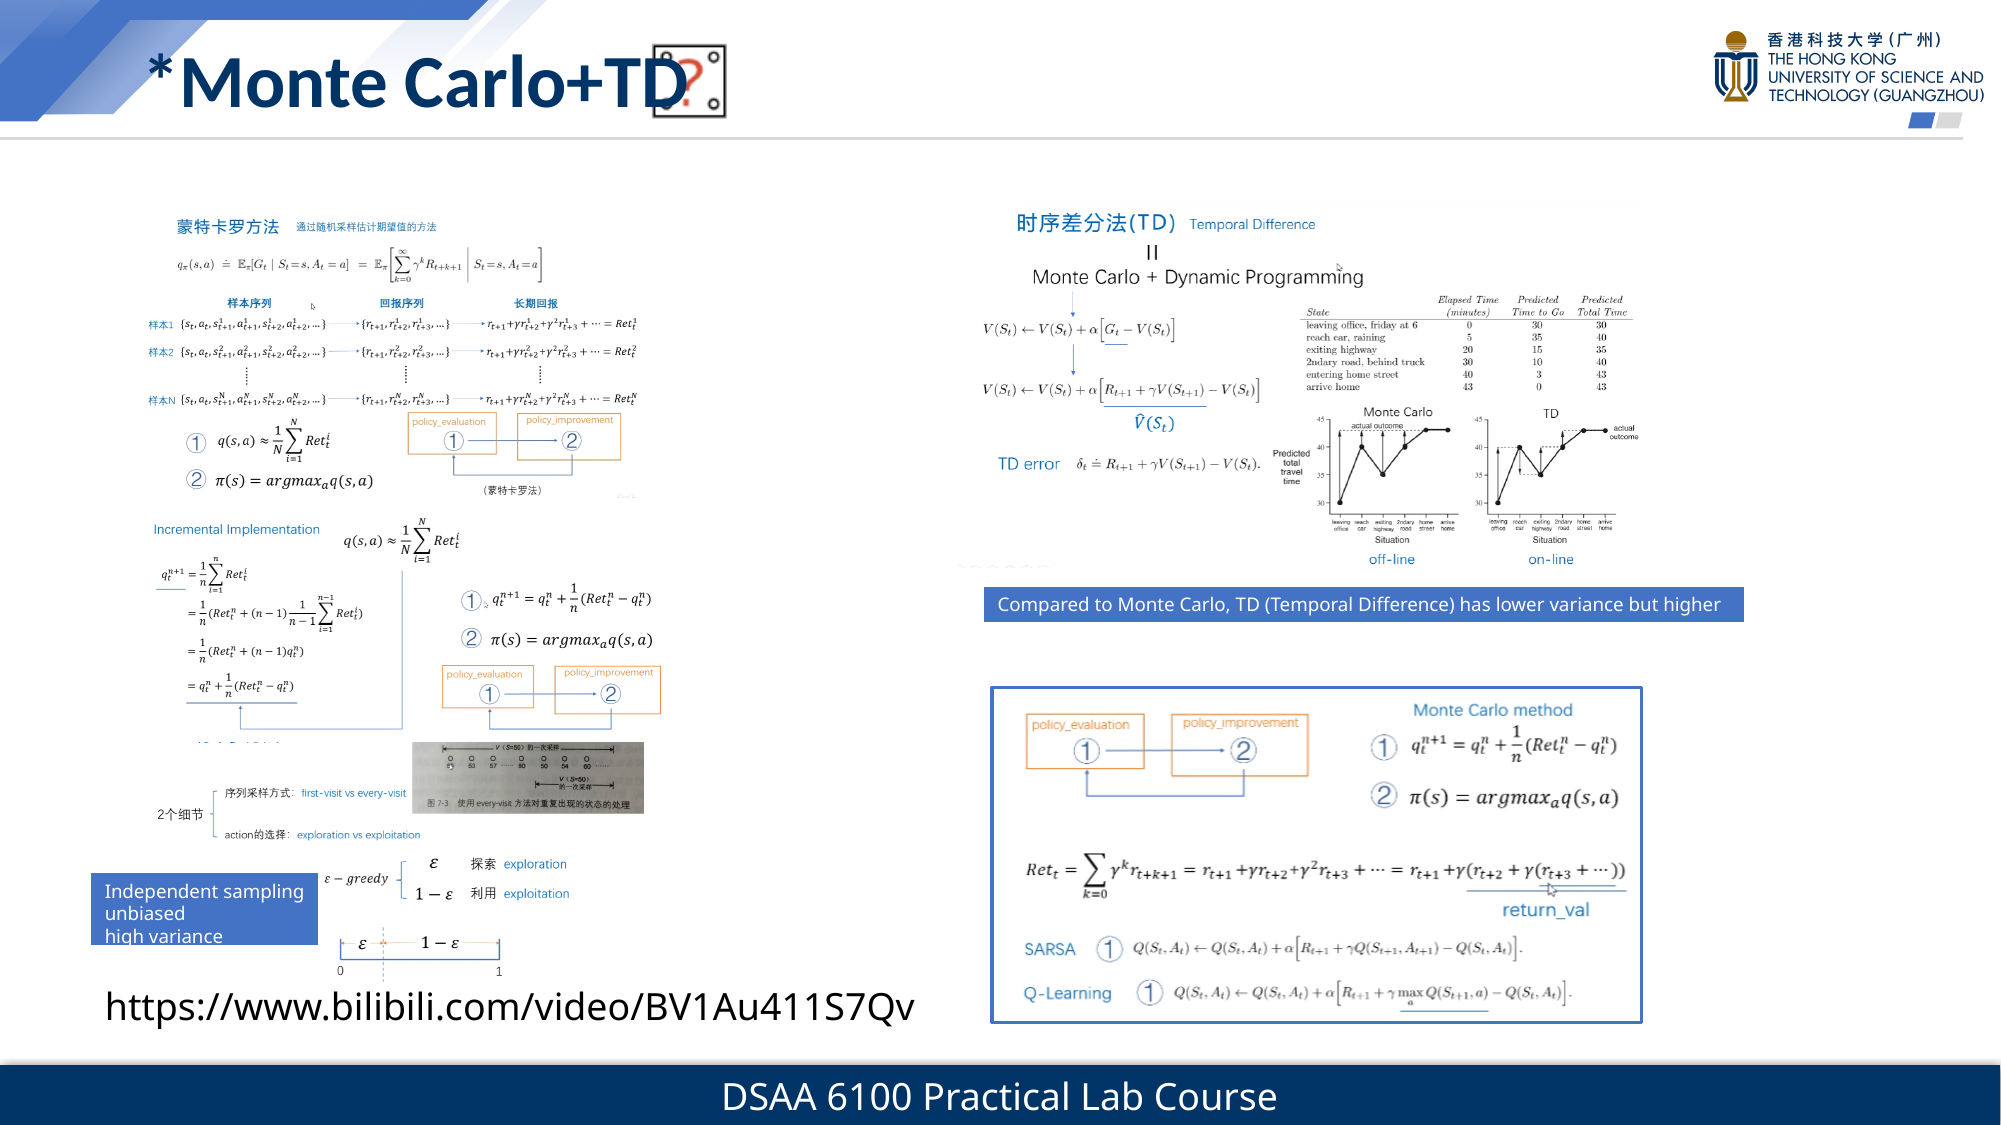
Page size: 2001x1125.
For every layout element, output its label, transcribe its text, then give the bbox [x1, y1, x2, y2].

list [633, 33, 740, 130]
picture [137, 513, 663, 735]
text_box Compared to Monte Carlo, TD (Temporal Difference) has lower variance but higher error. [982, 585, 1746, 624]
text_box Independent sampling unbiased high variance [89, 871, 146, 947]
picture [1713, 31, 1984, 102]
picture [993, 688, 1641, 1021]
picture [146, 742, 644, 982]
picture [959, 201, 1641, 568]
picture [137, 211, 644, 498]
text_box *Monte Carlo+TD [127, 33, 908, 135]
text_box https://www.bilibili.com/video/BV1Au411S7Qv [90, 975, 1203, 1036]
